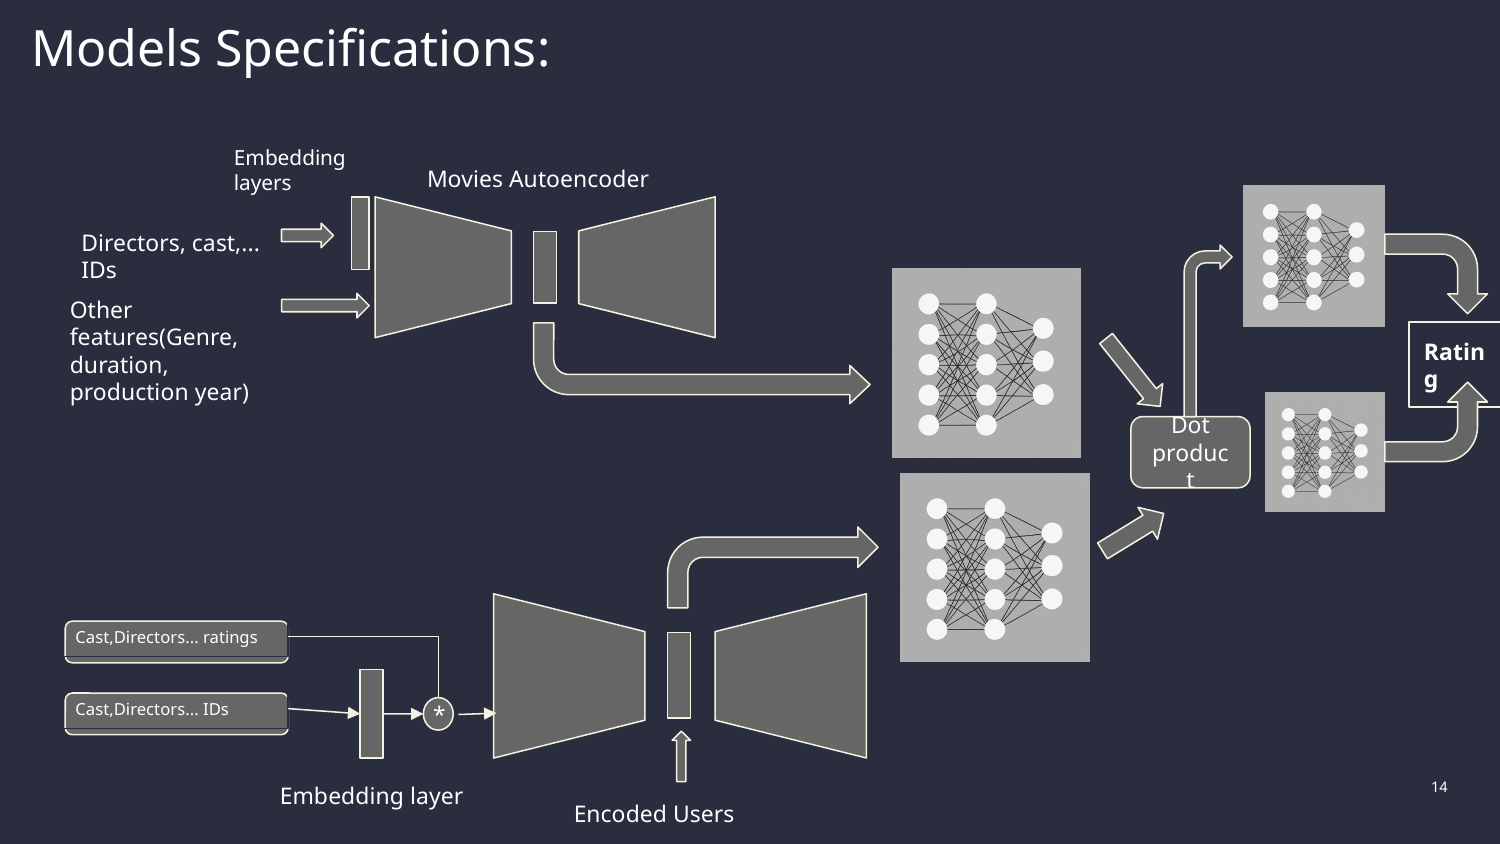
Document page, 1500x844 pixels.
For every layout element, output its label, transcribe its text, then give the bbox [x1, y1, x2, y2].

text_box Movies Autoencoder [360, 150, 716, 206]
text_box [1099, 333, 1163, 407]
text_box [60, 688, 361, 740]
text_box Dot product [1130, 416, 1251, 488]
text_box [1389, 234, 1488, 314]
picture [1265, 392, 1386, 512]
text_box Rating [1408, 322, 1500, 407]
text_box Embedding layers [218, 129, 414, 195]
text_box [493, 593, 645, 759]
text_box [578, 206, 716, 338]
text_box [54, 280, 370, 422]
picture [892, 268, 1082, 458]
text_box [360, 705, 384, 758]
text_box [66, 196, 370, 280]
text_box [60, 616, 439, 698]
text_box [1390, 382, 1488, 462]
text_box [533, 322, 871, 404]
text_box Encoded Users [558, 785, 837, 841]
text_box [672, 731, 691, 782]
text_box Embedding layer [260, 767, 483, 823]
text_box * [418, 658, 459, 744]
text_box [533, 231, 557, 303]
title Models Specifications: [31, 22, 750, 95]
picture [900, 472, 1090, 662]
text_box [667, 632, 691, 719]
text_box [667, 527, 879, 608]
text_box [375, 206, 512, 338]
text_box [1097, 507, 1164, 559]
text_box [715, 593, 867, 758]
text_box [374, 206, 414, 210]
text_box [1184, 244, 1233, 417]
picture [1242, 184, 1385, 327]
